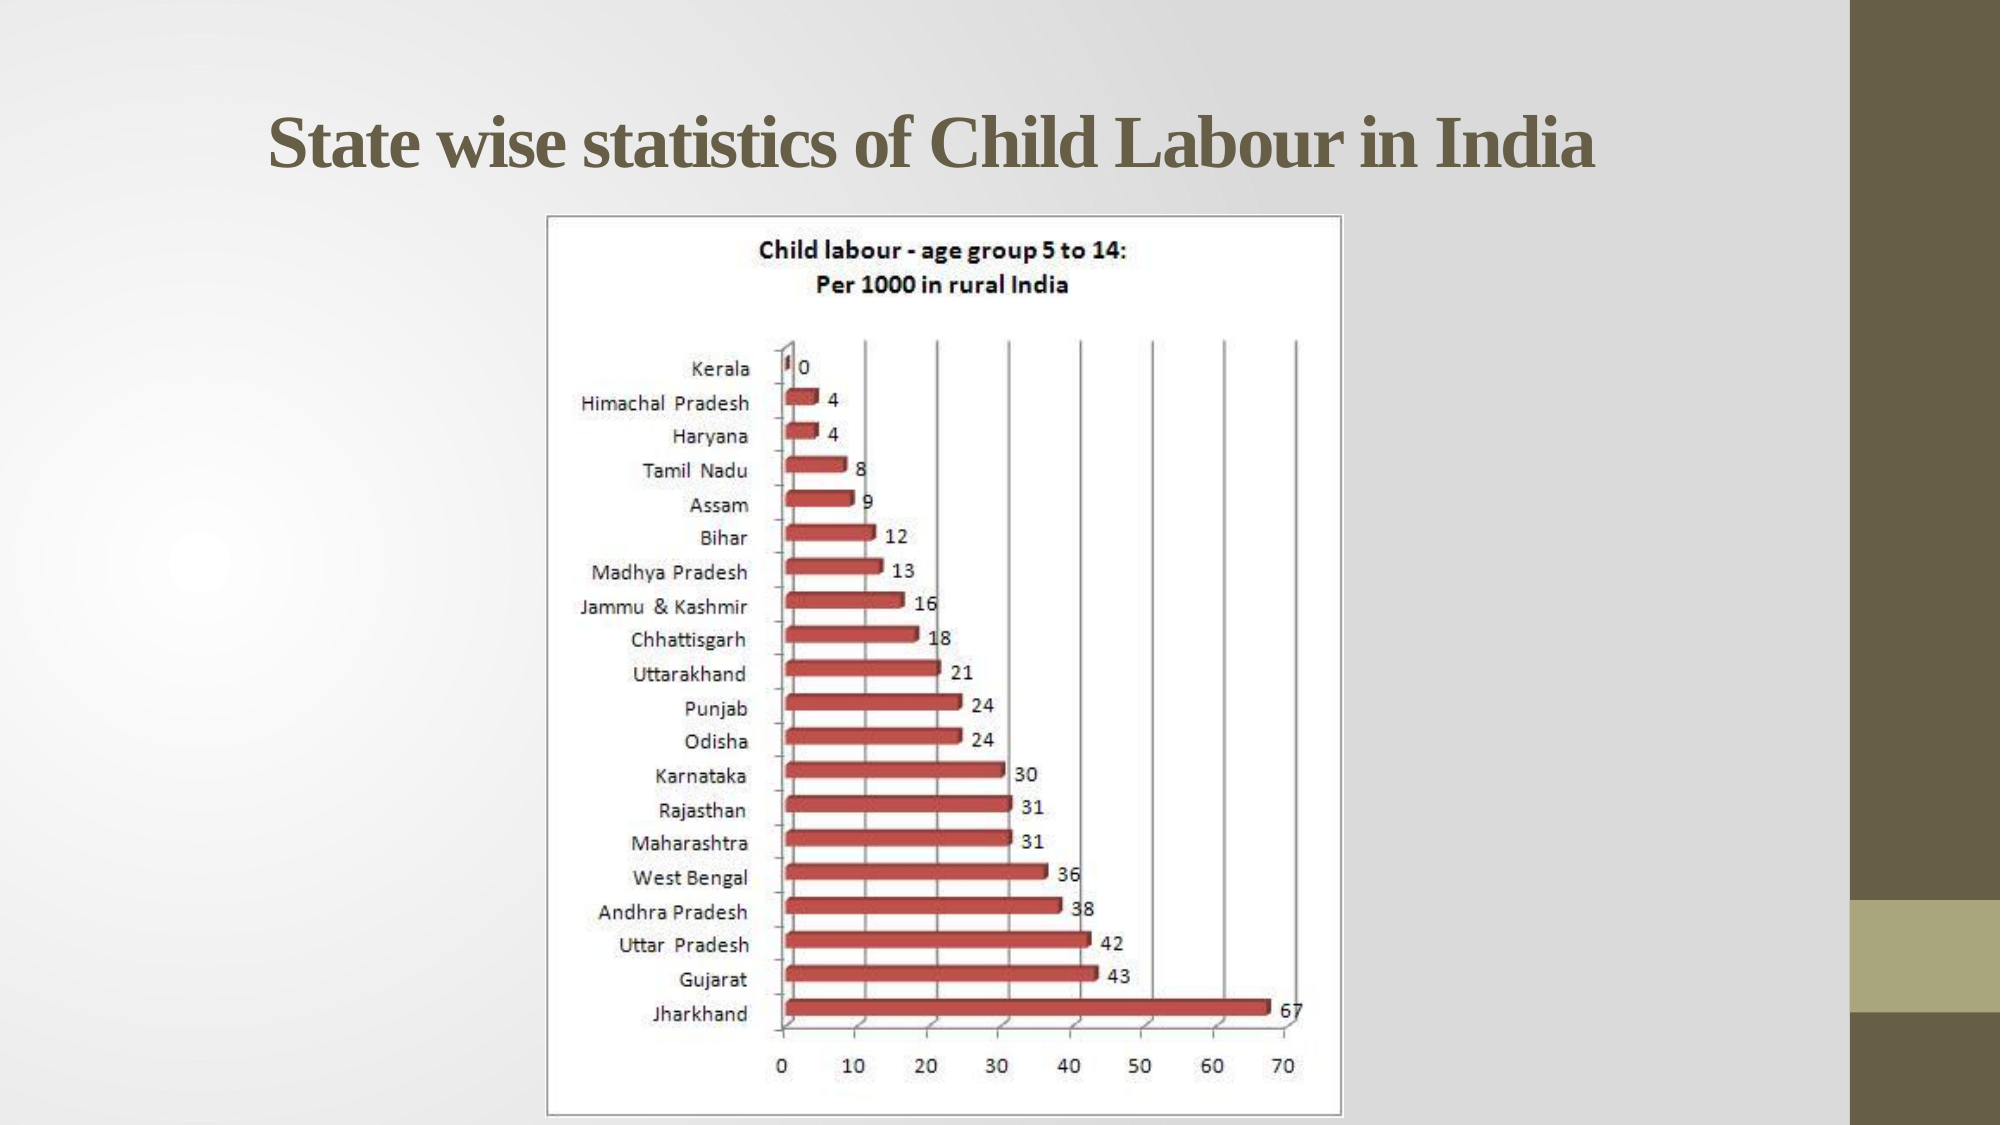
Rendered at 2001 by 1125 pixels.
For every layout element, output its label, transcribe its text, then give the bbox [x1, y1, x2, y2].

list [545, 213, 1345, 1118]
title State wise statistics of Child Labour in India [200, 28, 1926, 246]
